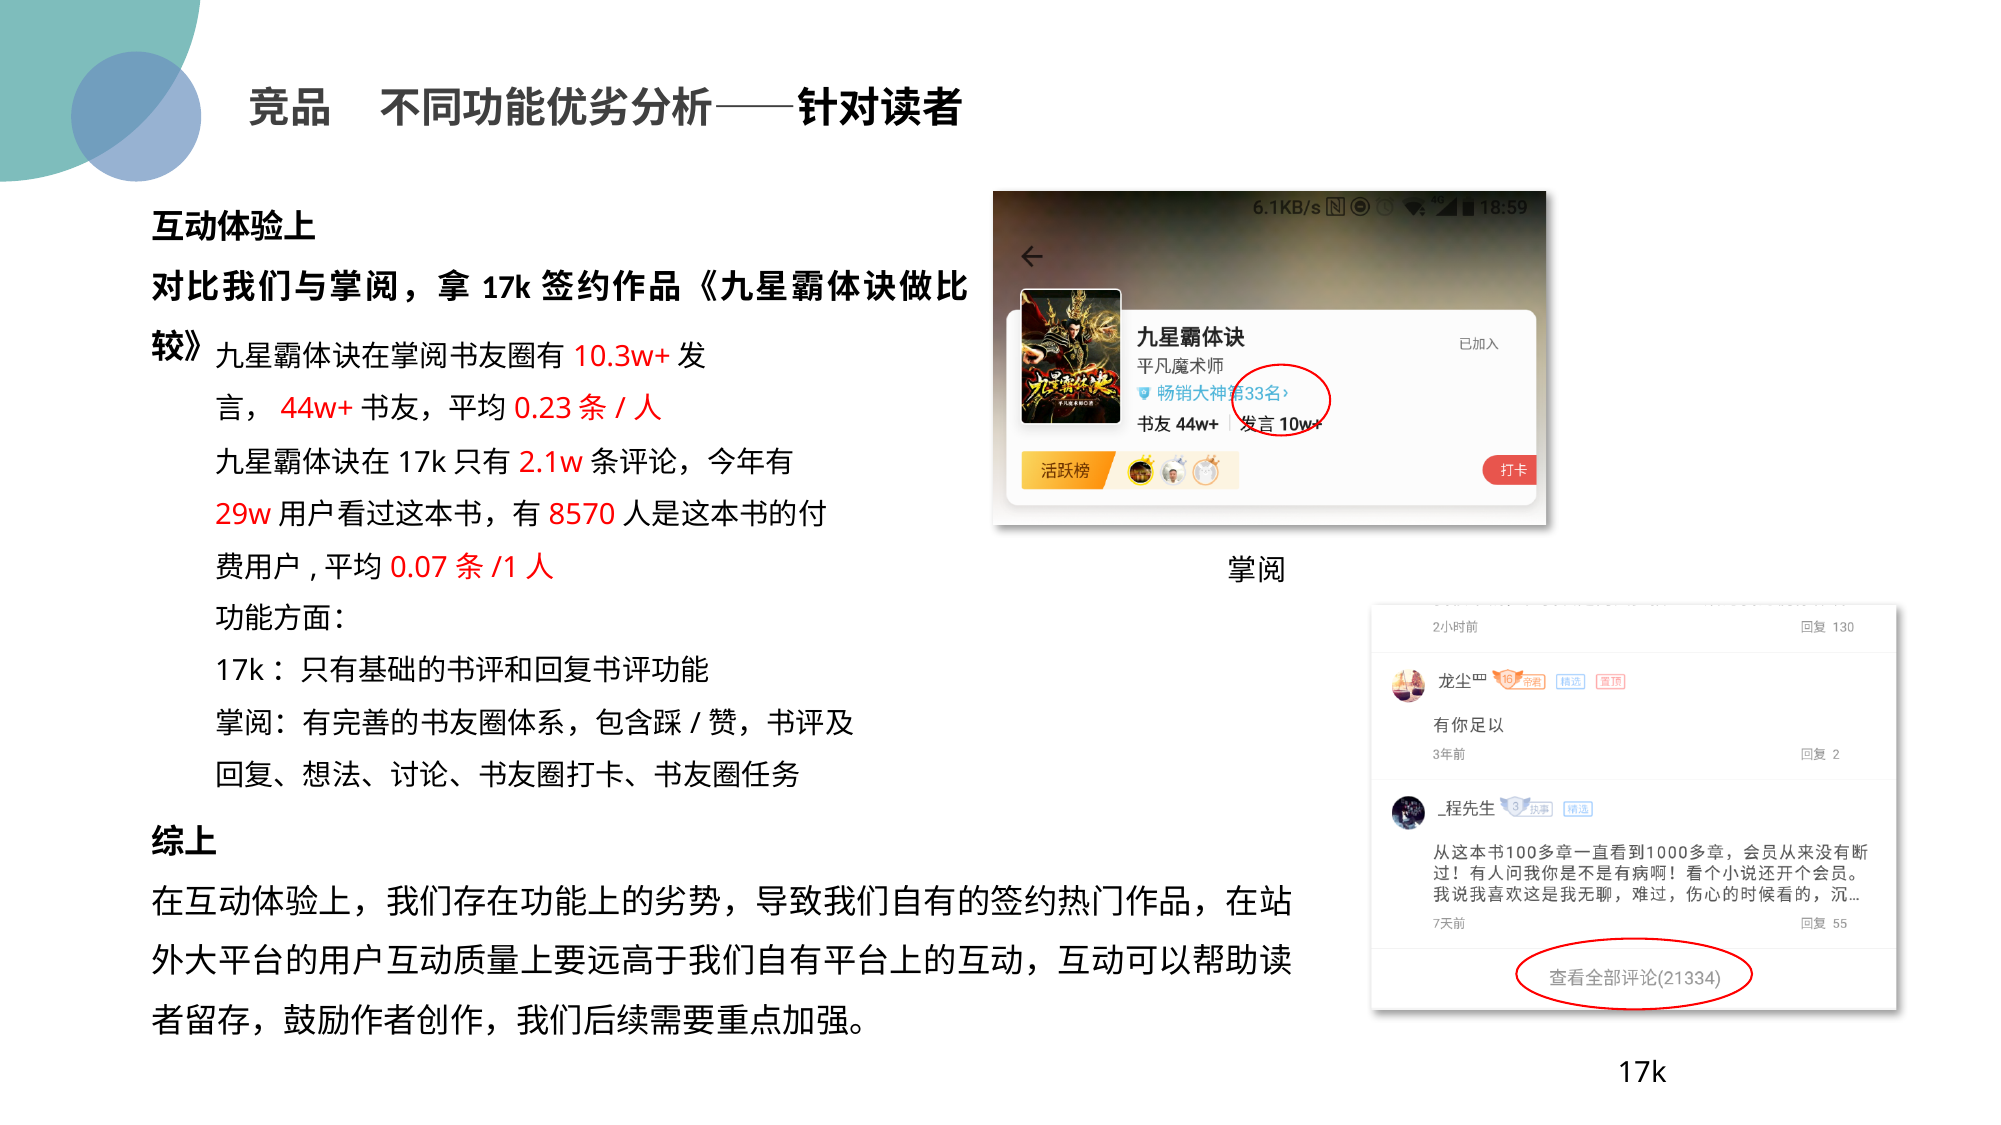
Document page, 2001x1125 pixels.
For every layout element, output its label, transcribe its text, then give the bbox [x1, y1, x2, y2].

text_box 17k [1602, 1046, 1682, 1097]
text_box 互动体验上 对比我们与掌阅，拿17k签约作品《九星霸体诀做比较》 [136, 177, 984, 372]
text_box 功能方面： 17k：只有基础的书评和回复书评功能 掌阅：有完善的书友圈体系，包含踩/赞，书评及回复、想法、讨论、书友圈打卡、书友圈任务 [200, 574, 884, 792]
picture [992, 191, 1547, 525]
text_box 竞品 不同功能优劣分析——针对读者 [233, 73, 980, 139]
text_box 九星霸体诀在17k只有2.1w条评论，今年有29w用户看过这本书，有8570人是这本书的付费用户,平均0.07条/1人 [200, 418, 852, 574]
text_box [0, 0, 202, 183]
picture [1371, 605, 1897, 1010]
text_box 综上 在互动体验上，我们存在功能上的劣势，导致我们自有的签约热门作品，在站外大平台的用户互动质量上要远高于我们自有平台上的互动，互动可以帮助读者留存，鼓励作者创作，我们后续需要重点加强。 [136, 792, 1308, 1047]
text_box 九星霸体诀在掌阅书友圈有10.3w+发言，44w+书友，平均0.23条/人 [200, 312, 884, 432]
text_box 掌阅 [1213, 543, 1302, 594]
text_box [70, 50, 203, 183]
